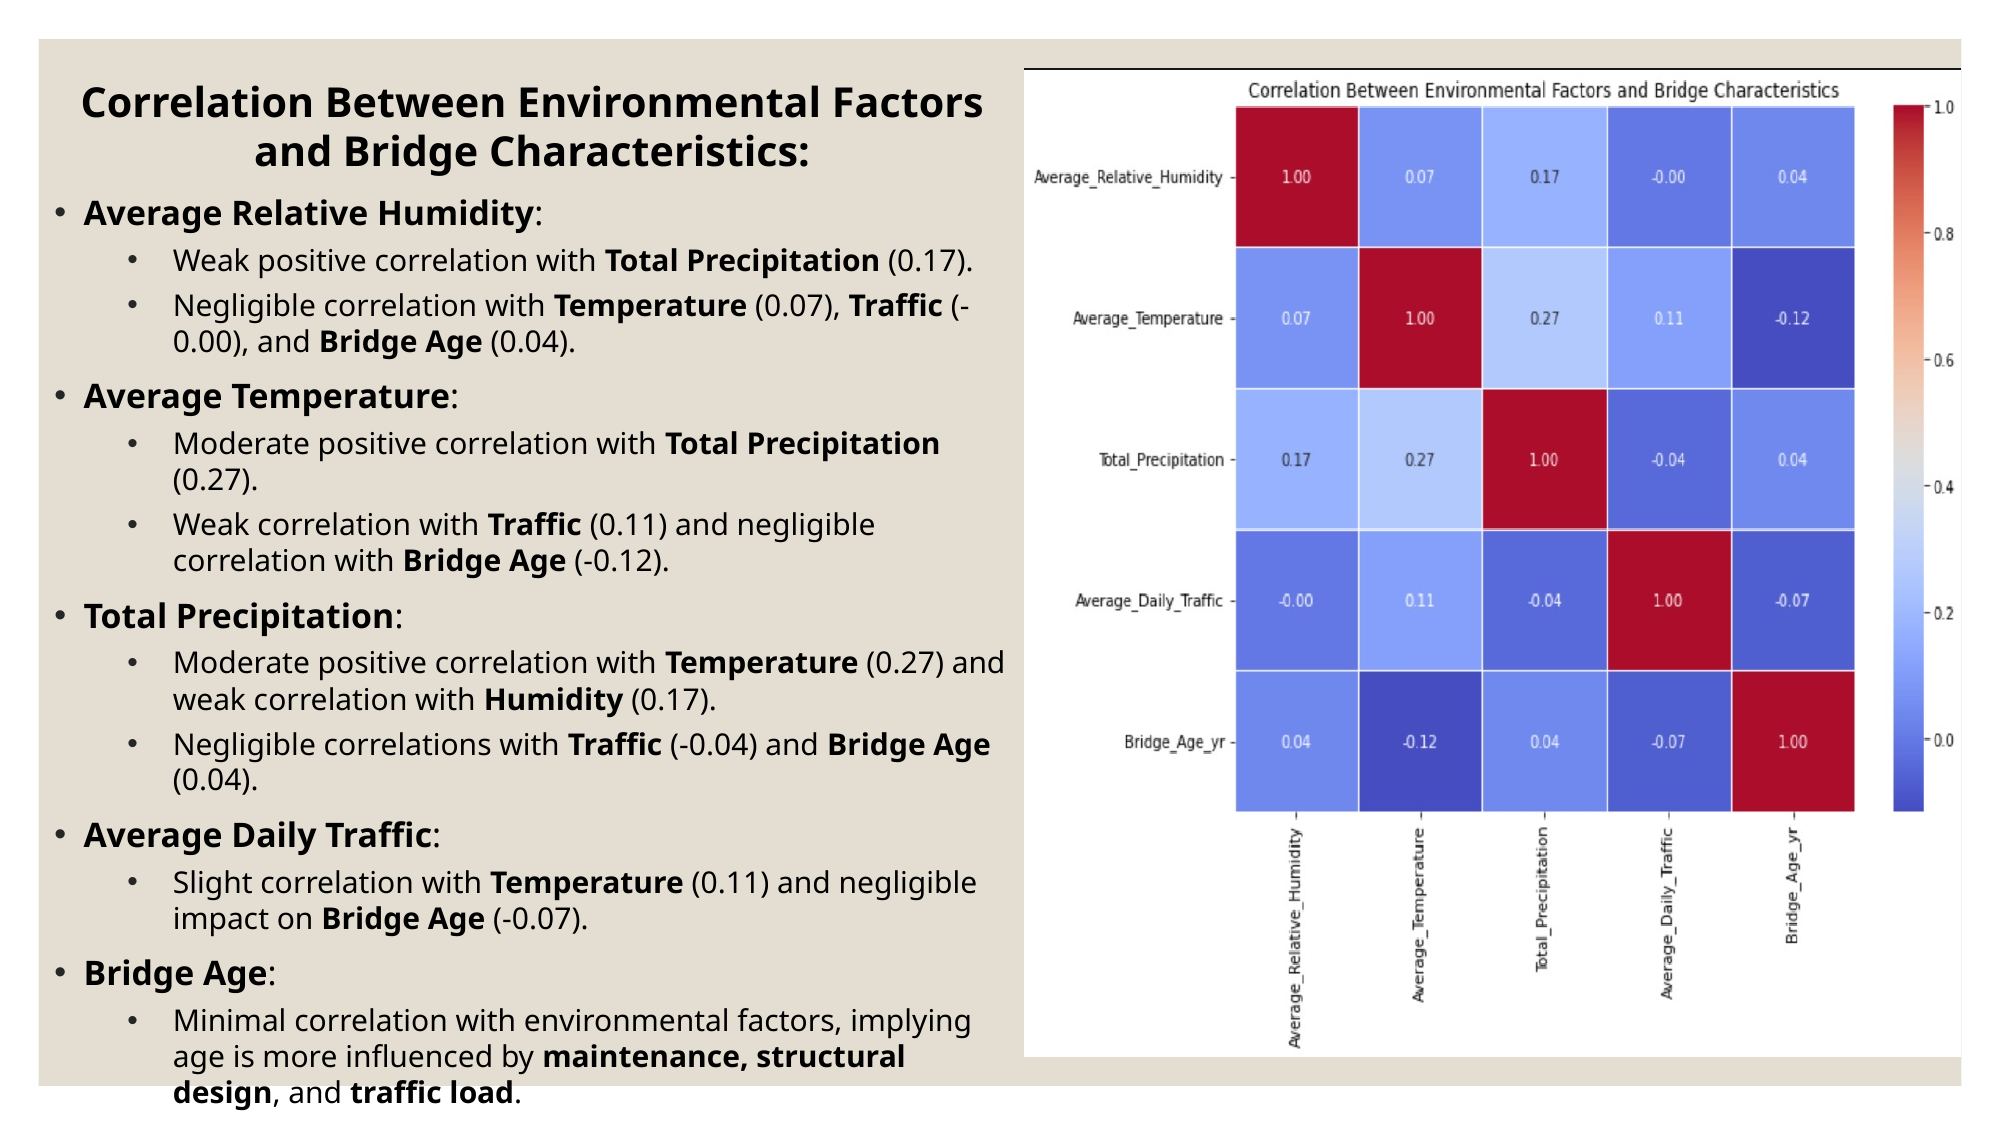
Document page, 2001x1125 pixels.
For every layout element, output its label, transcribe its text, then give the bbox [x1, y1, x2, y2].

list Correlation Between Environmental Factors and Bridge Characteristics: Average Relative Humidity: Weak positive correlation with Total Precipitation (0.17). Negligible correlation with Temperature (0.07), Traffic (-0.00), and Bridge Age (0.04). Average Temperature: Moderate positive correlation with Total Precipitation (0.27). Weak correlation with Traffic (0.11) and negligible correlation with Bridge Age (-0.12). Total Precipitation: Moderate positive correlation with Temperature (0.27) and weak correlation with Humidity (0.17). Negligible correlations with Traffic (-0.04) and Bridge Age (0.04). Average Daily Traffic: Slight correlation with Temperature (0.11) and negligible impact on Bridge Age (-0.07). Bridge Age: Minimal correlation with environmental factors, implying age is more influenced by maintenance, structural design, and traffic load. [39, 68, 1025, 1125]
picture [1024, 68, 1961, 1057]
